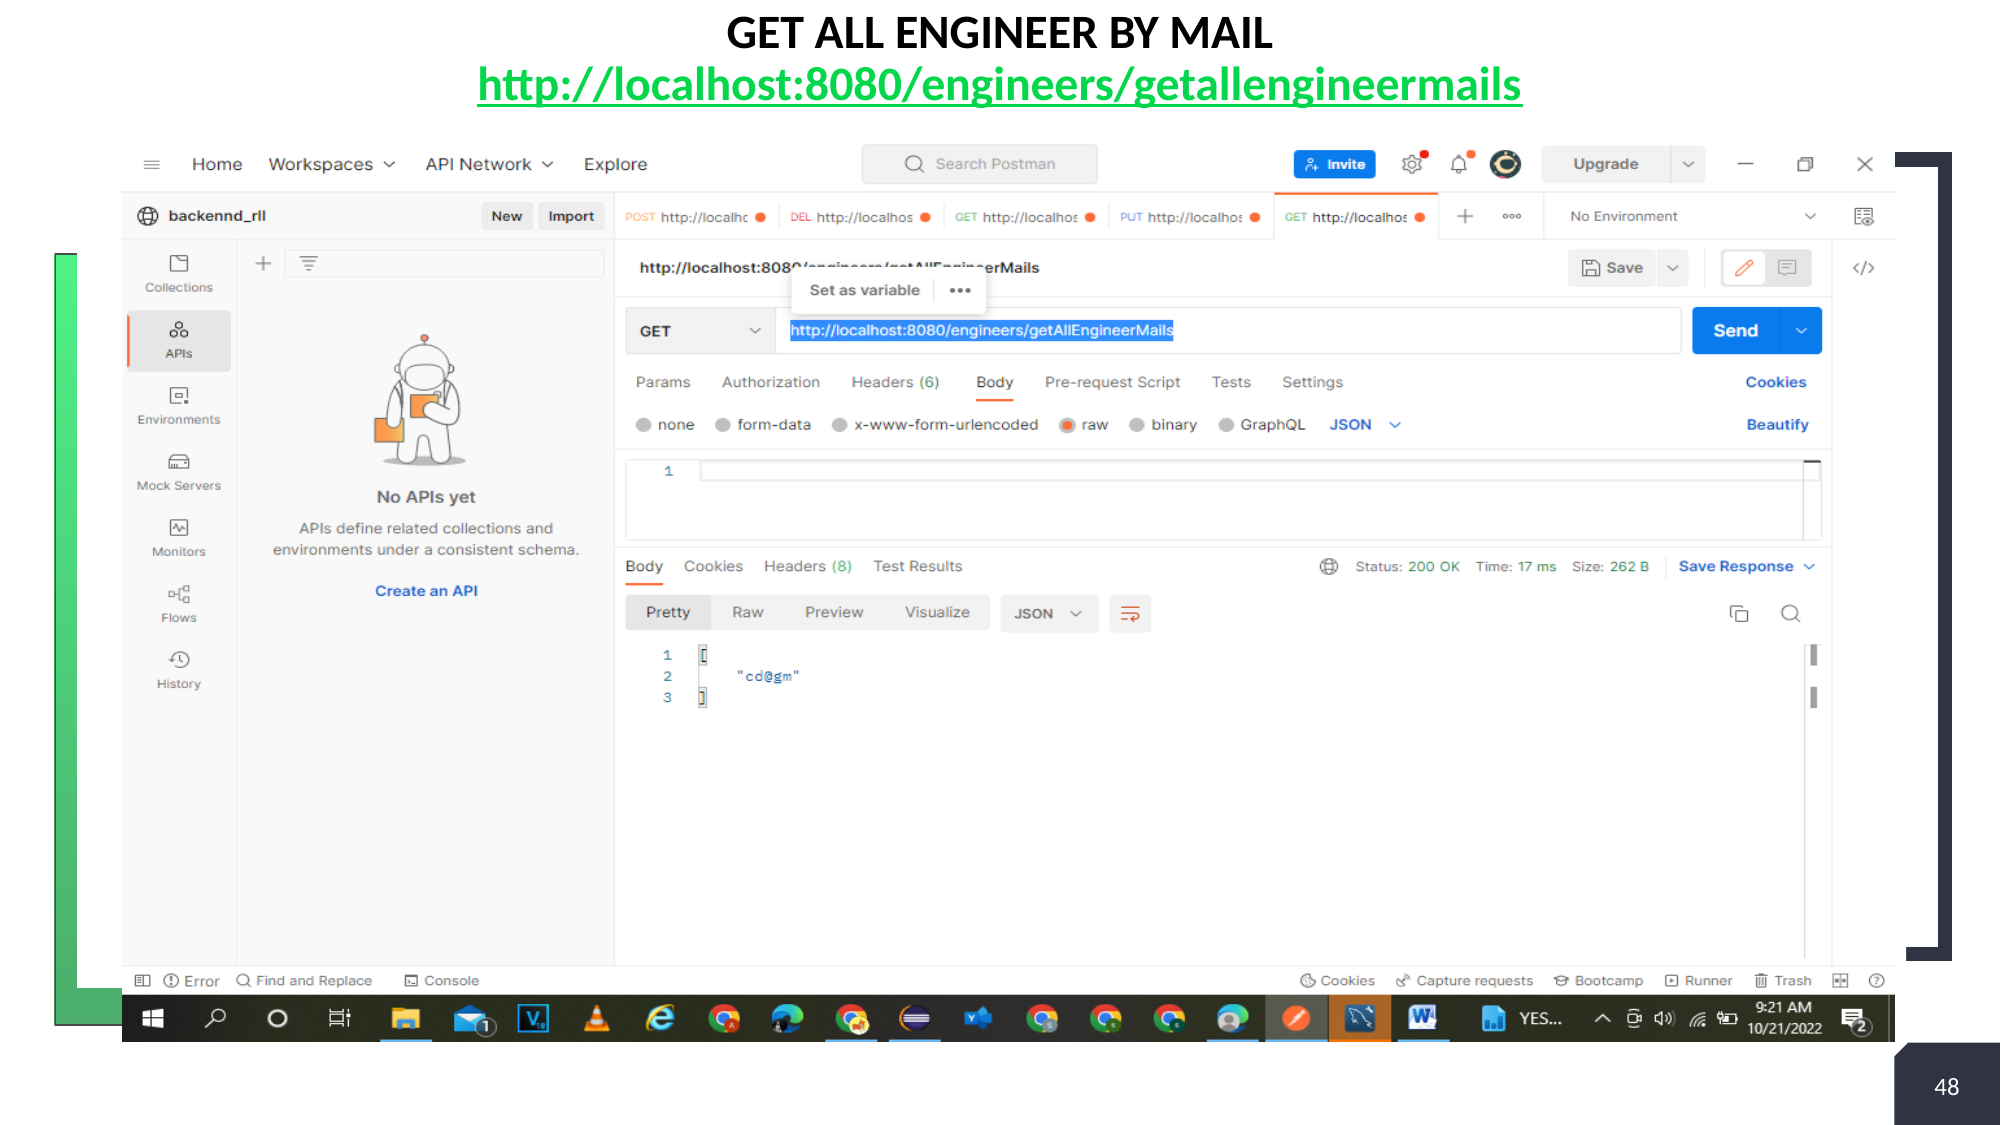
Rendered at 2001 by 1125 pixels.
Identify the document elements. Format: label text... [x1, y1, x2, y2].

picture [122, 136, 1895, 1042]
slide_number 48 [1894, 1052, 2000, 1119]
title GET ALL ENGINEER BY MAIL http://localhost:8080/engineers/getallengineermails [97, 0, 1903, 195]
